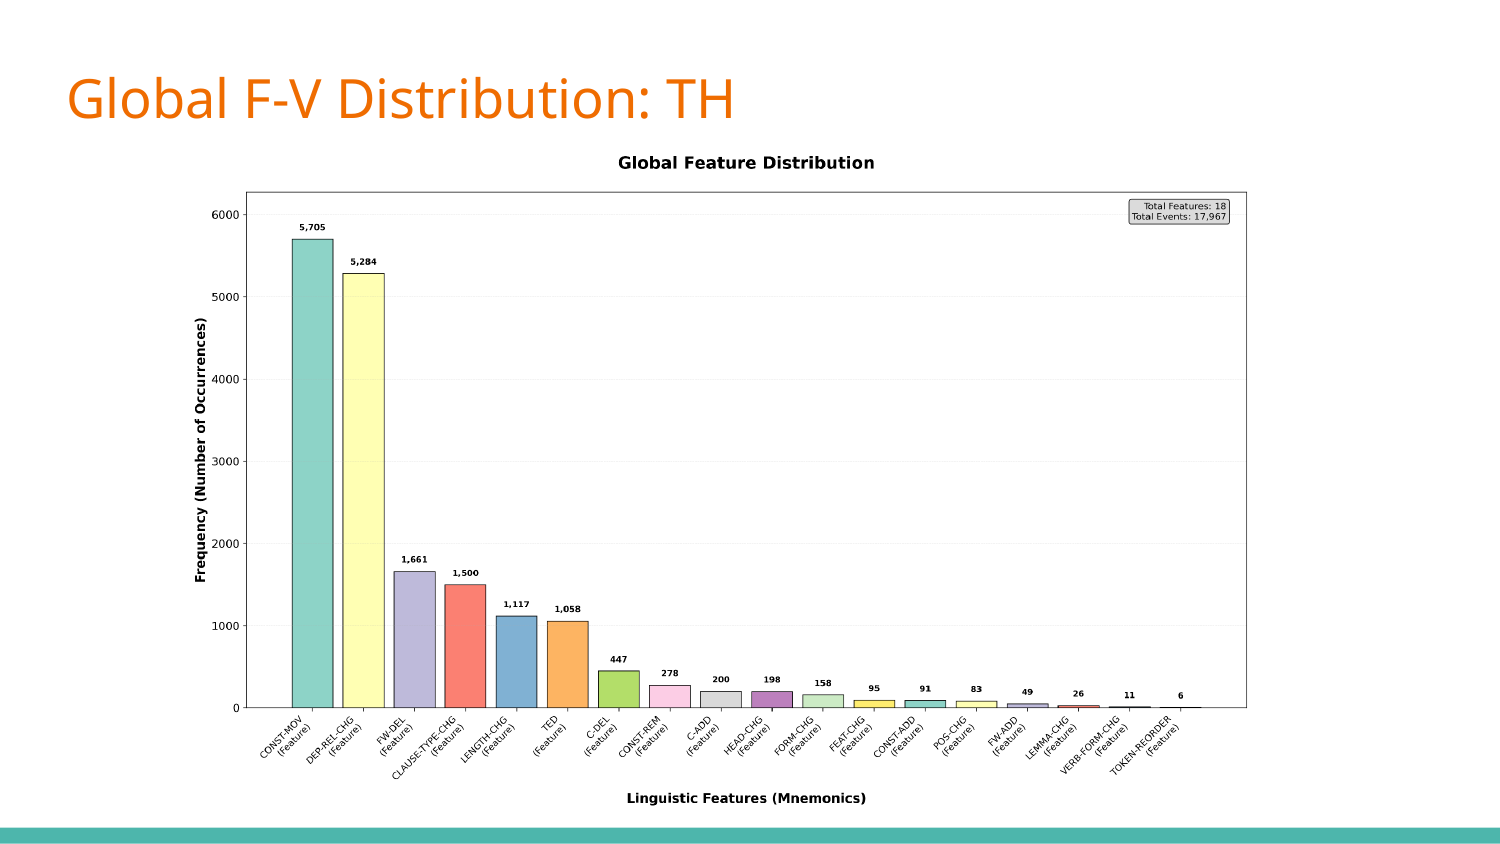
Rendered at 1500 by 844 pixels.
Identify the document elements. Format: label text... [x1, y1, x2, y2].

picture [188, 149, 1254, 812]
title Global F-V Distribution: TH [51, 45, 1449, 162]
